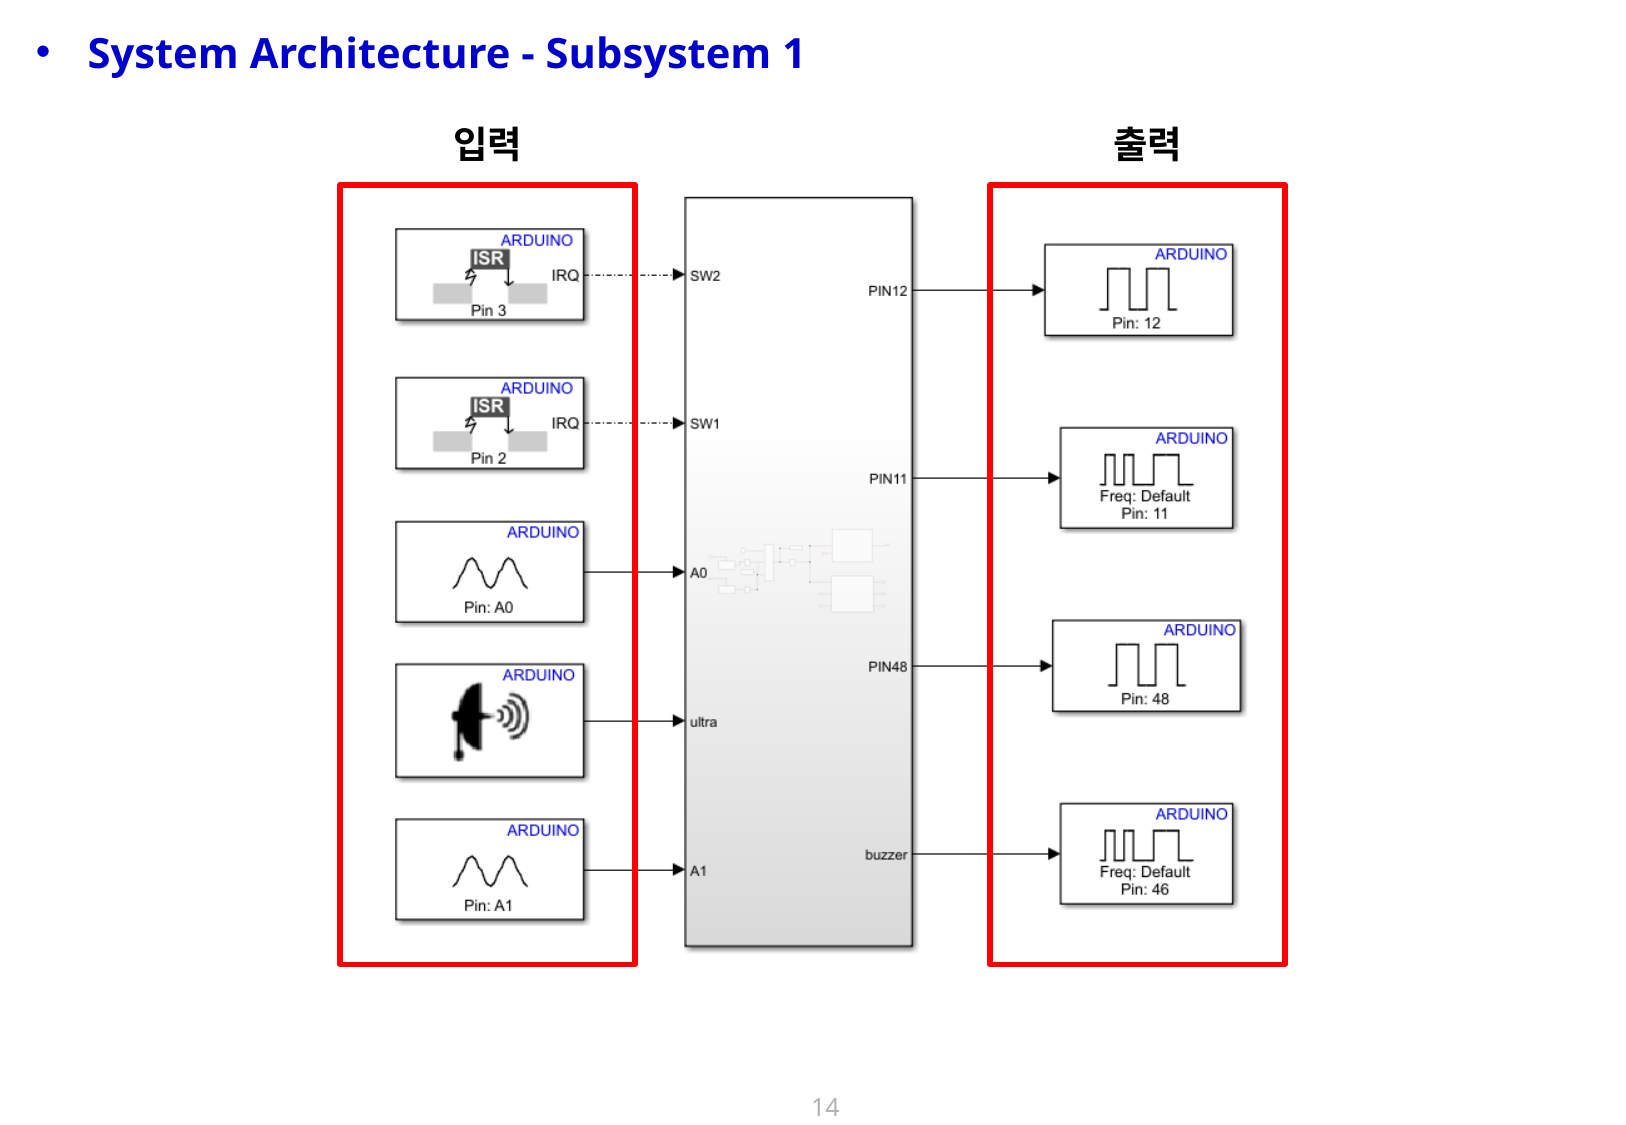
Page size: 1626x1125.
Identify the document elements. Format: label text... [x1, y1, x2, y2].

list System Architecture - Subsystem 1 [21, 19, 1001, 79]
slide_number 14 [788, 1078, 855, 1125]
picture [333, 172, 1281, 985]
text_box 입력 [310, 113, 665, 174]
text_box 출력 [970, 113, 1325, 174]
